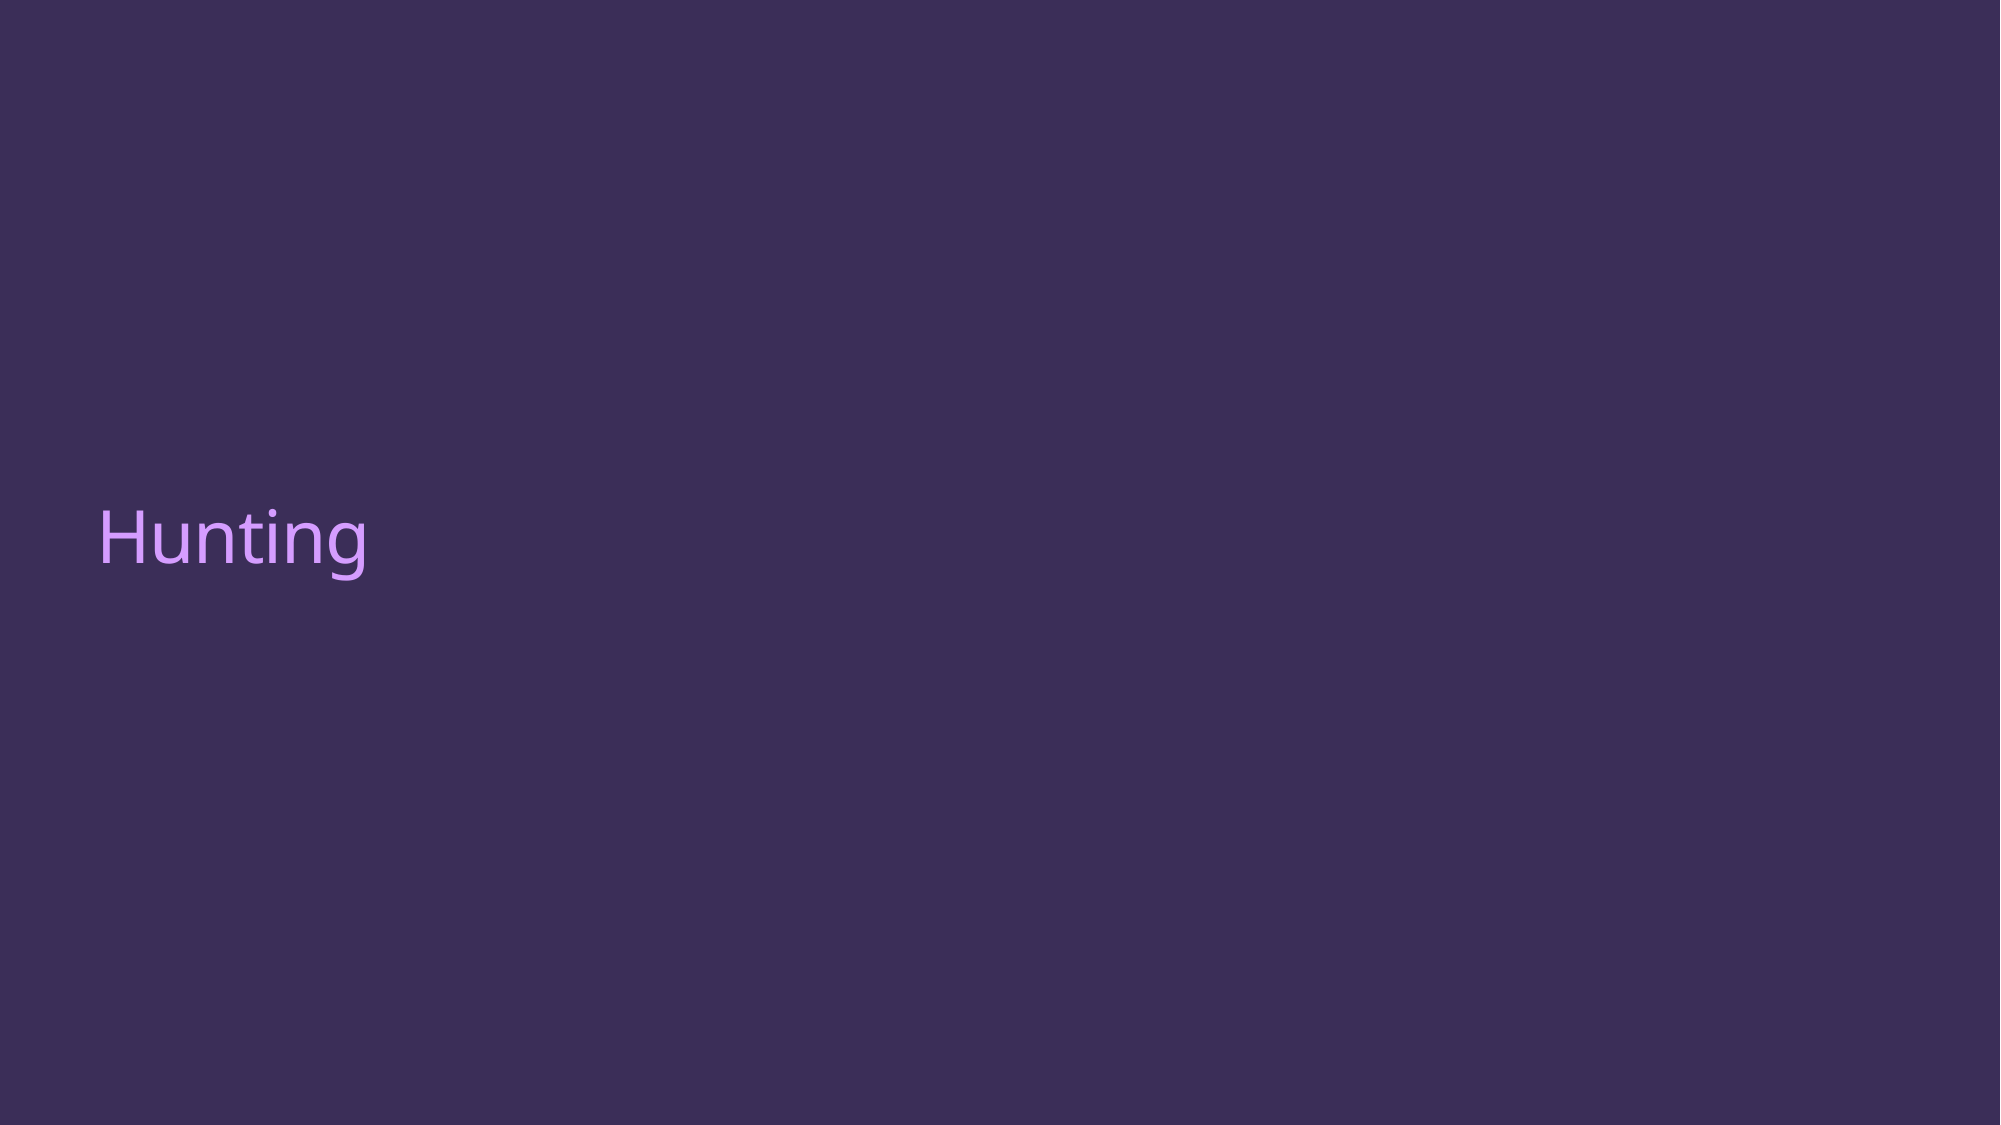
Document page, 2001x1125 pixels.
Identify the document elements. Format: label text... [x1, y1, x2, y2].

title Hunting [96, 498, 1596, 580]
